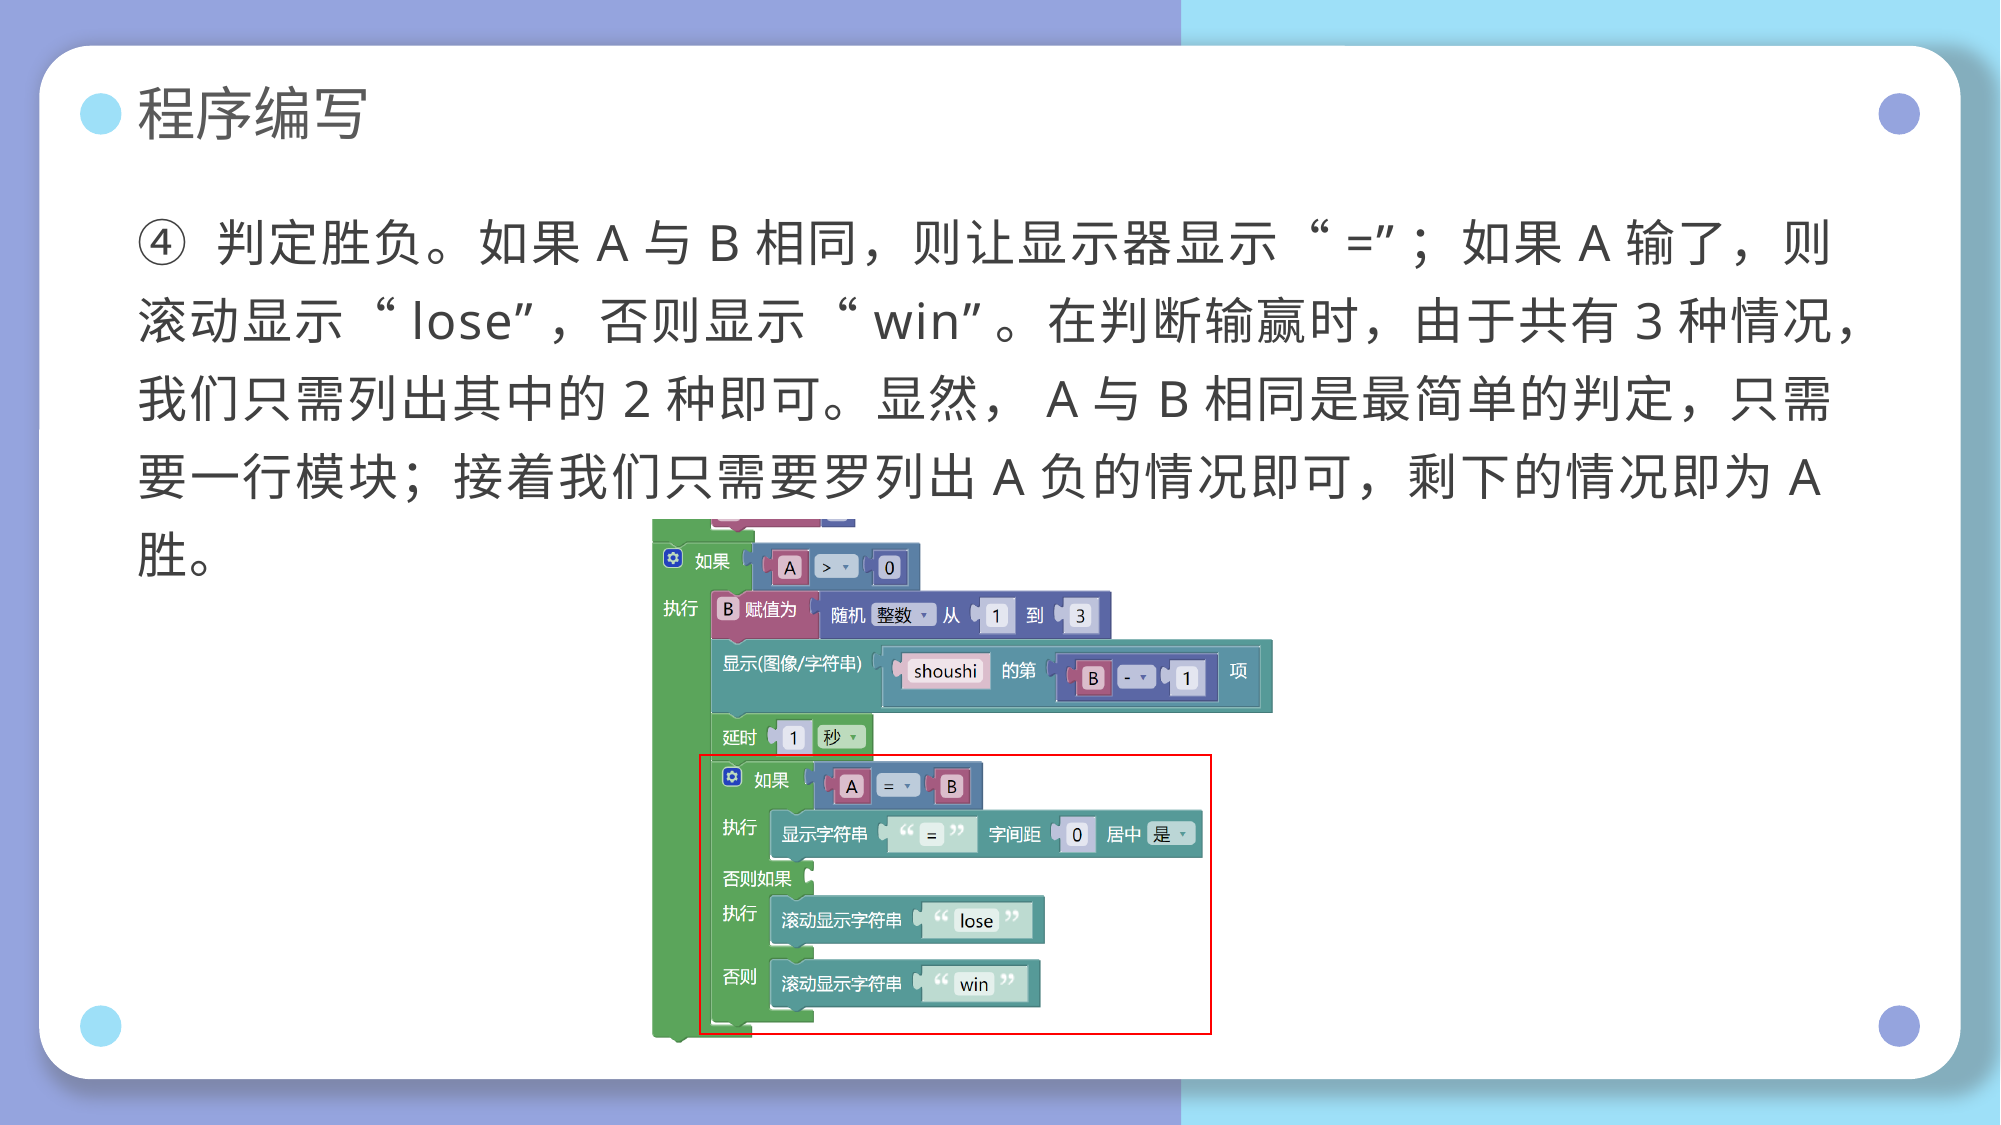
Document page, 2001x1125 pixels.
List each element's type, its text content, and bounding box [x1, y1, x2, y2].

picture [644, 519, 1284, 1048]
list ④ 判定胜负。如果A与B相同，则让显示器显示“=”；如果A输了，则滚动显示“lose”，否则显示“win”。在判断输赢时，由于共有3种情况，我们只需列出其中的2种即可。显然，A与B相同是最简单的判定，只需要一行模块；接着我们只需要罗列出A负的情况即可，剩下的情况即为A胜。 [137, 185, 1835, 615]
title 程序编写 [137, 77, 976, 157]
